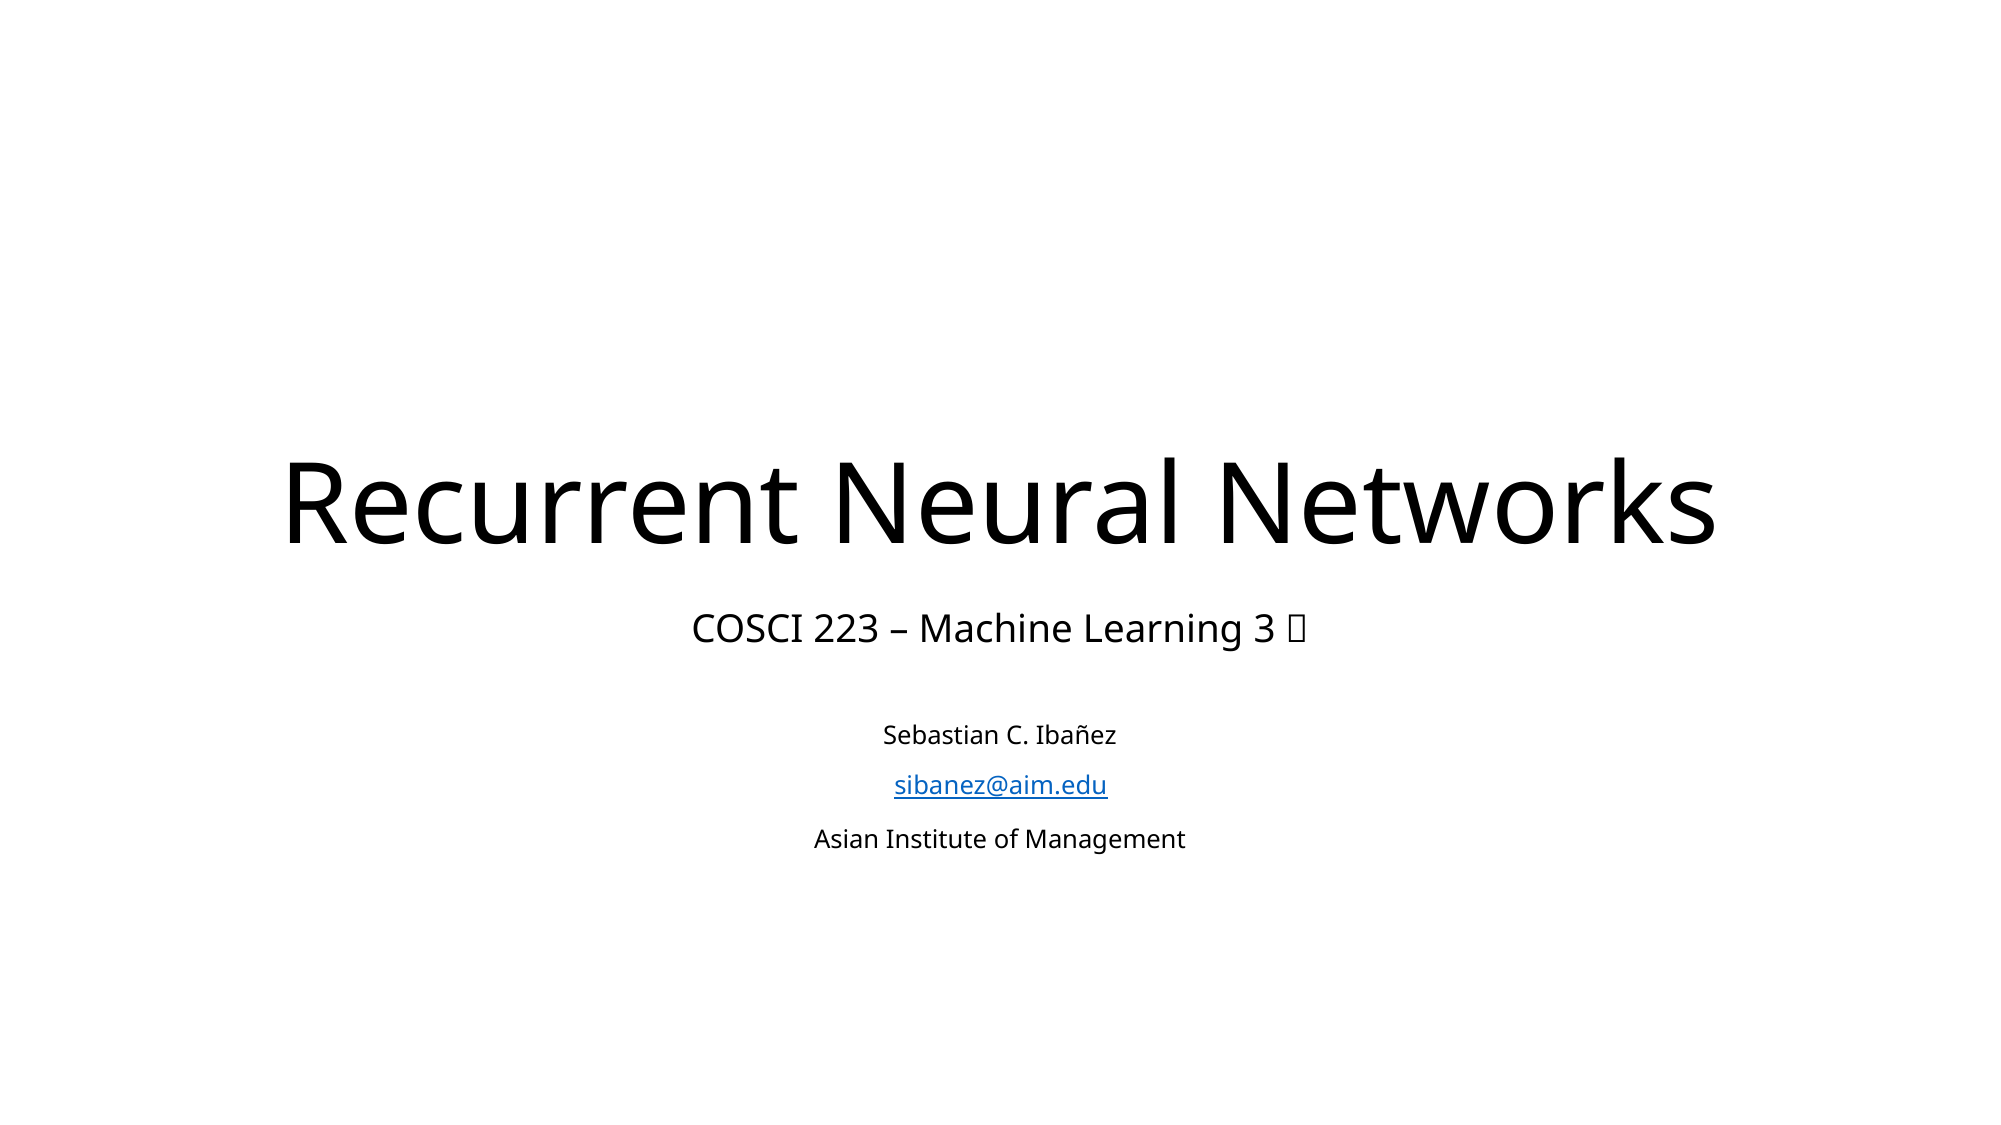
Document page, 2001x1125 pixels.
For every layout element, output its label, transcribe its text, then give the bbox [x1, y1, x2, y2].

subtitle COSCI 223 – Machine Learning 3 🧠 Sebastian C. Ibañez sibanez@aim.edu Asian Institute of Management [249, 590, 1750, 863]
title Recurrent Neural Networks [249, 184, 1750, 576]
